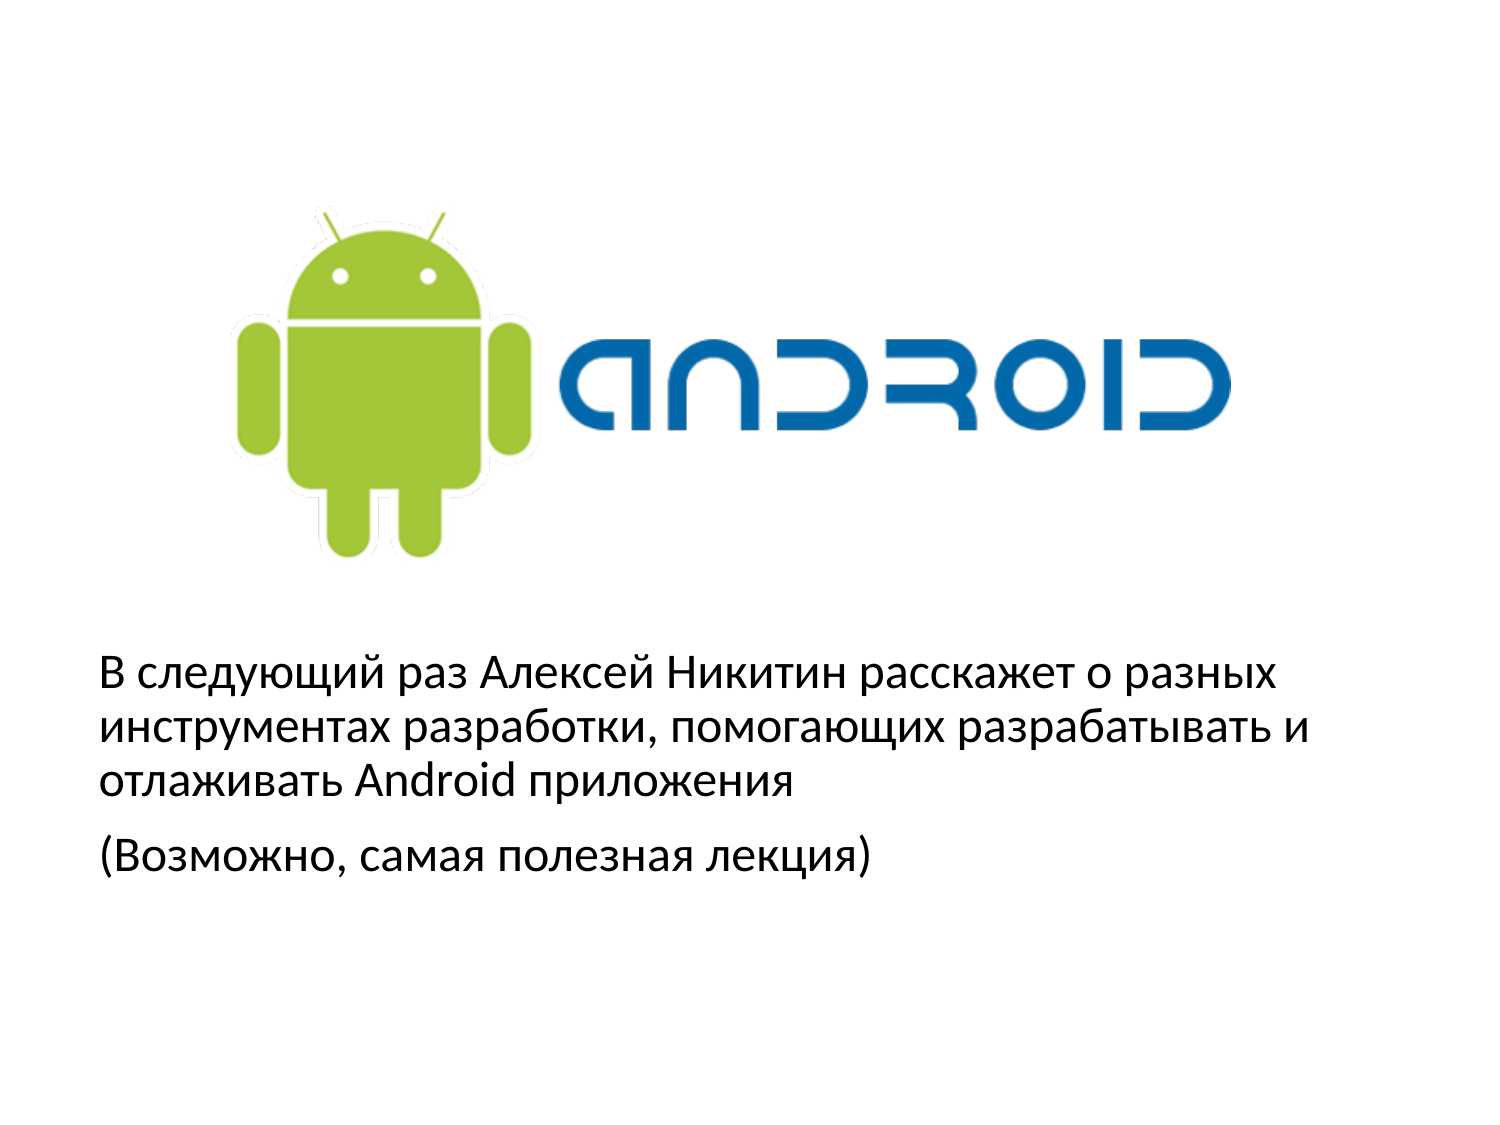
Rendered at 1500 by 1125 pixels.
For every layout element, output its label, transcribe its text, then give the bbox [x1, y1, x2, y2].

subtitle В следующий раз Алексей Никитин расскажет о разных инструментах разработки, помогающих разрабатывать и отлаживать Android приложения (Возможно, самая полезная лекция) [83, 637, 1436, 913]
picture [230, 205, 1231, 565]
